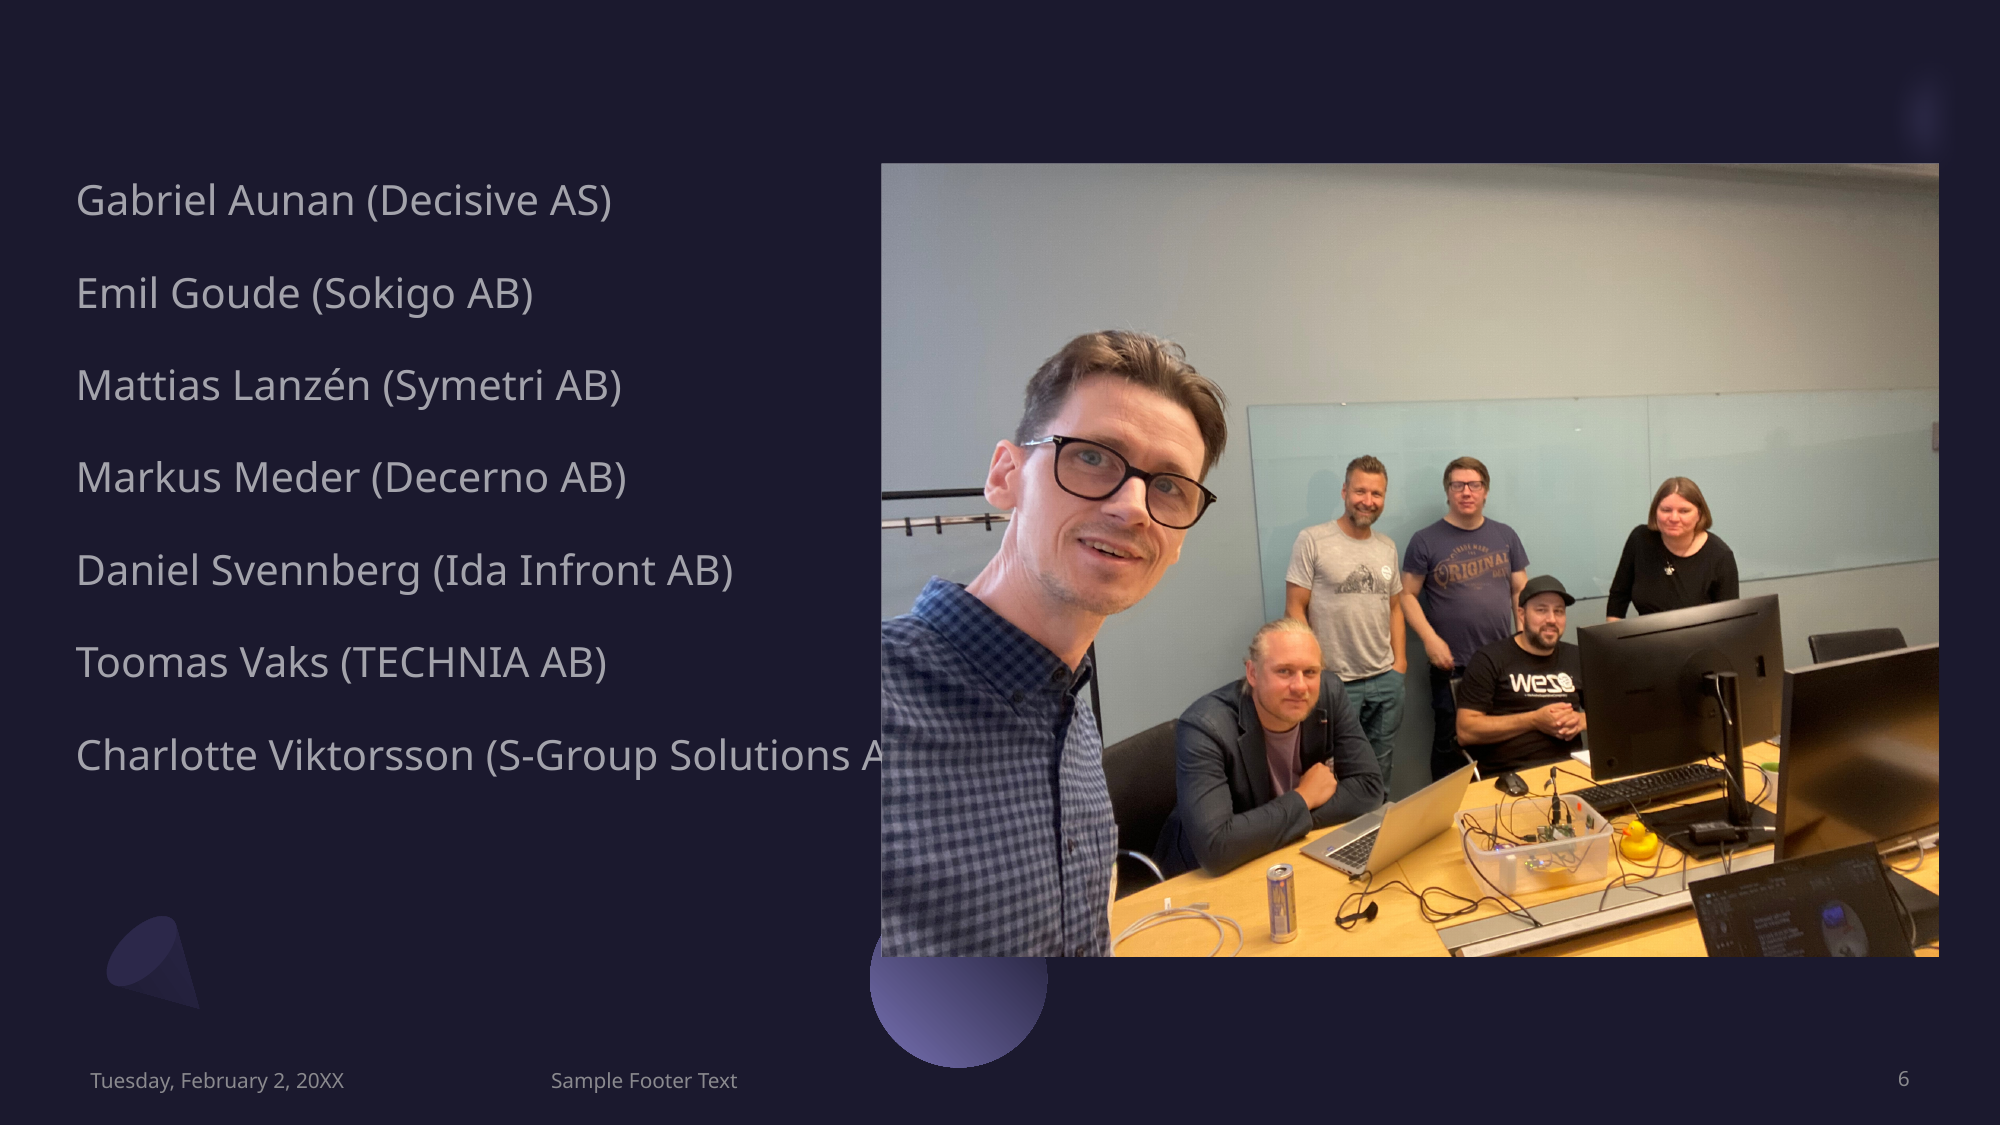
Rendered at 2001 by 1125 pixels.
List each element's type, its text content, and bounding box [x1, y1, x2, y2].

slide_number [90, 1067, 522, 1093]
subtitle Gabriel Aunan (Decisive AS) Emil Goude (Sokigo AB) Mattias Lanzén (Symetri AB) Markus Meder (Decerno AB) Daniel Svennberg (Ida Infront AB) Toomas Vaks (TECHNIA AB) Charlotte Viktorsson (S-Group Solutions AB) [75, 168, 881, 541]
slide_number 6 [1632, 1067, 1910, 1093]
picture [881, 163, 1939, 957]
footer Sample Footer Text [551, 1067, 1598, 1093]
